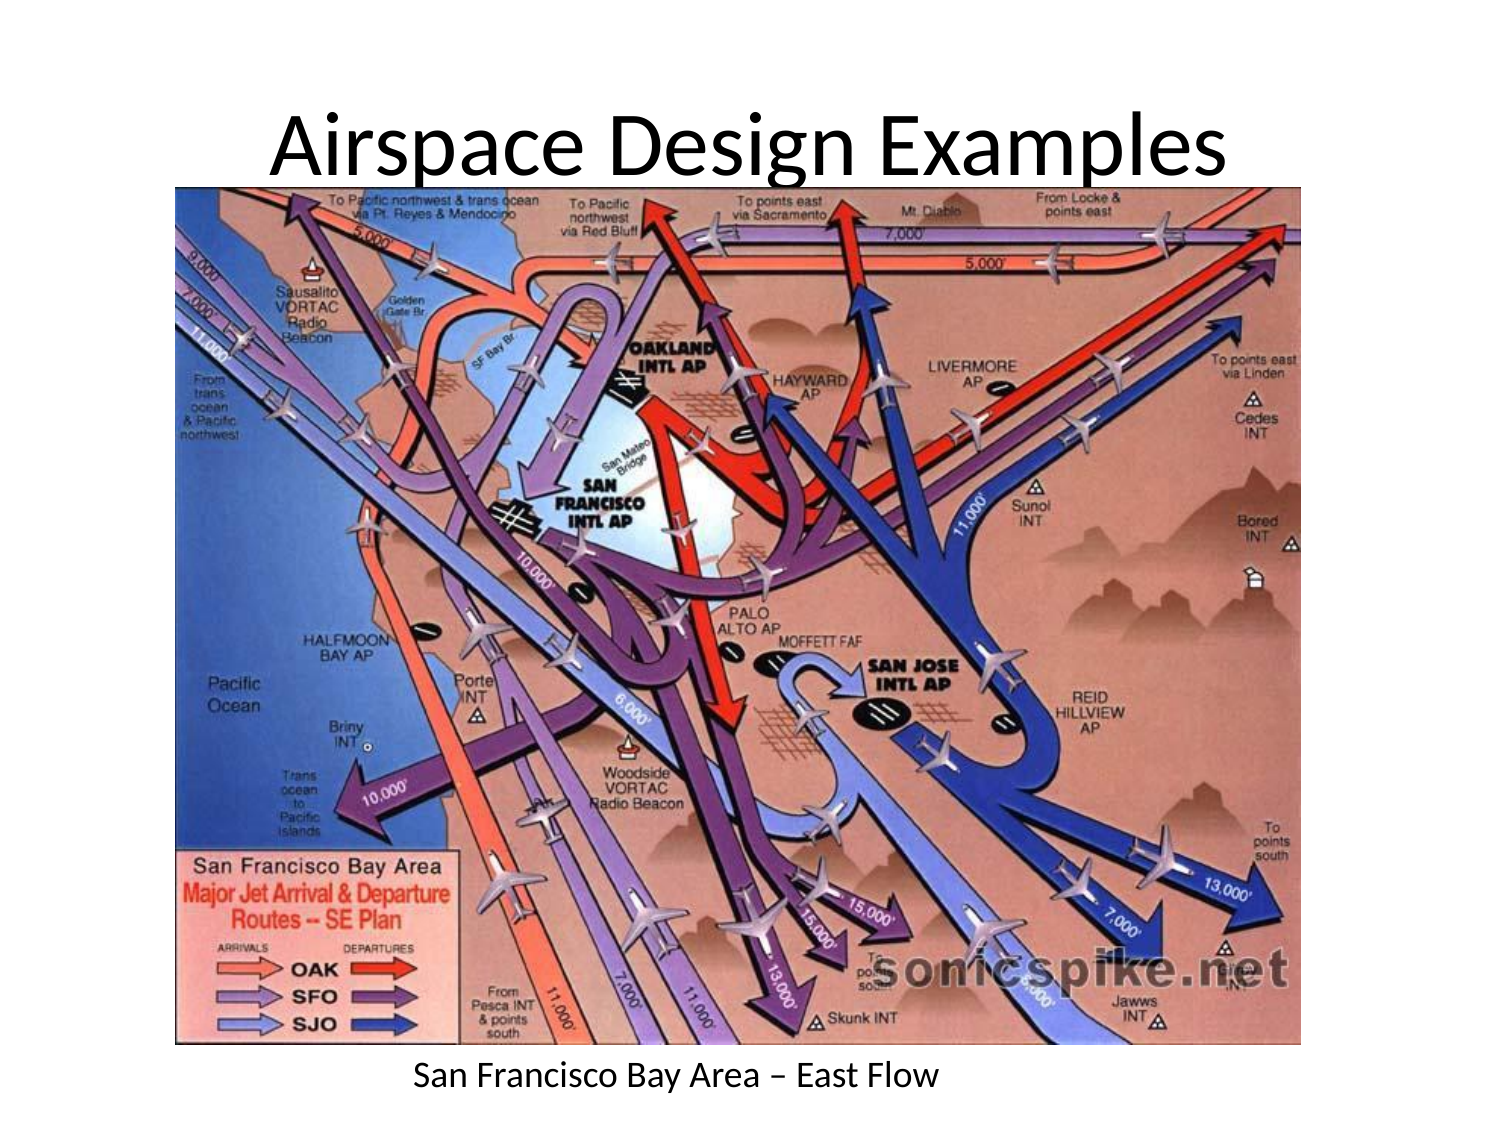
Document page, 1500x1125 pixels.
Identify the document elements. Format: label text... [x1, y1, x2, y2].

title Airspace Design Examples [75, 45, 1425, 233]
text_box San Francisco Bay Area – East Flow [398, 1053, 1137, 1103]
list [175, 187, 1301, 1045]
